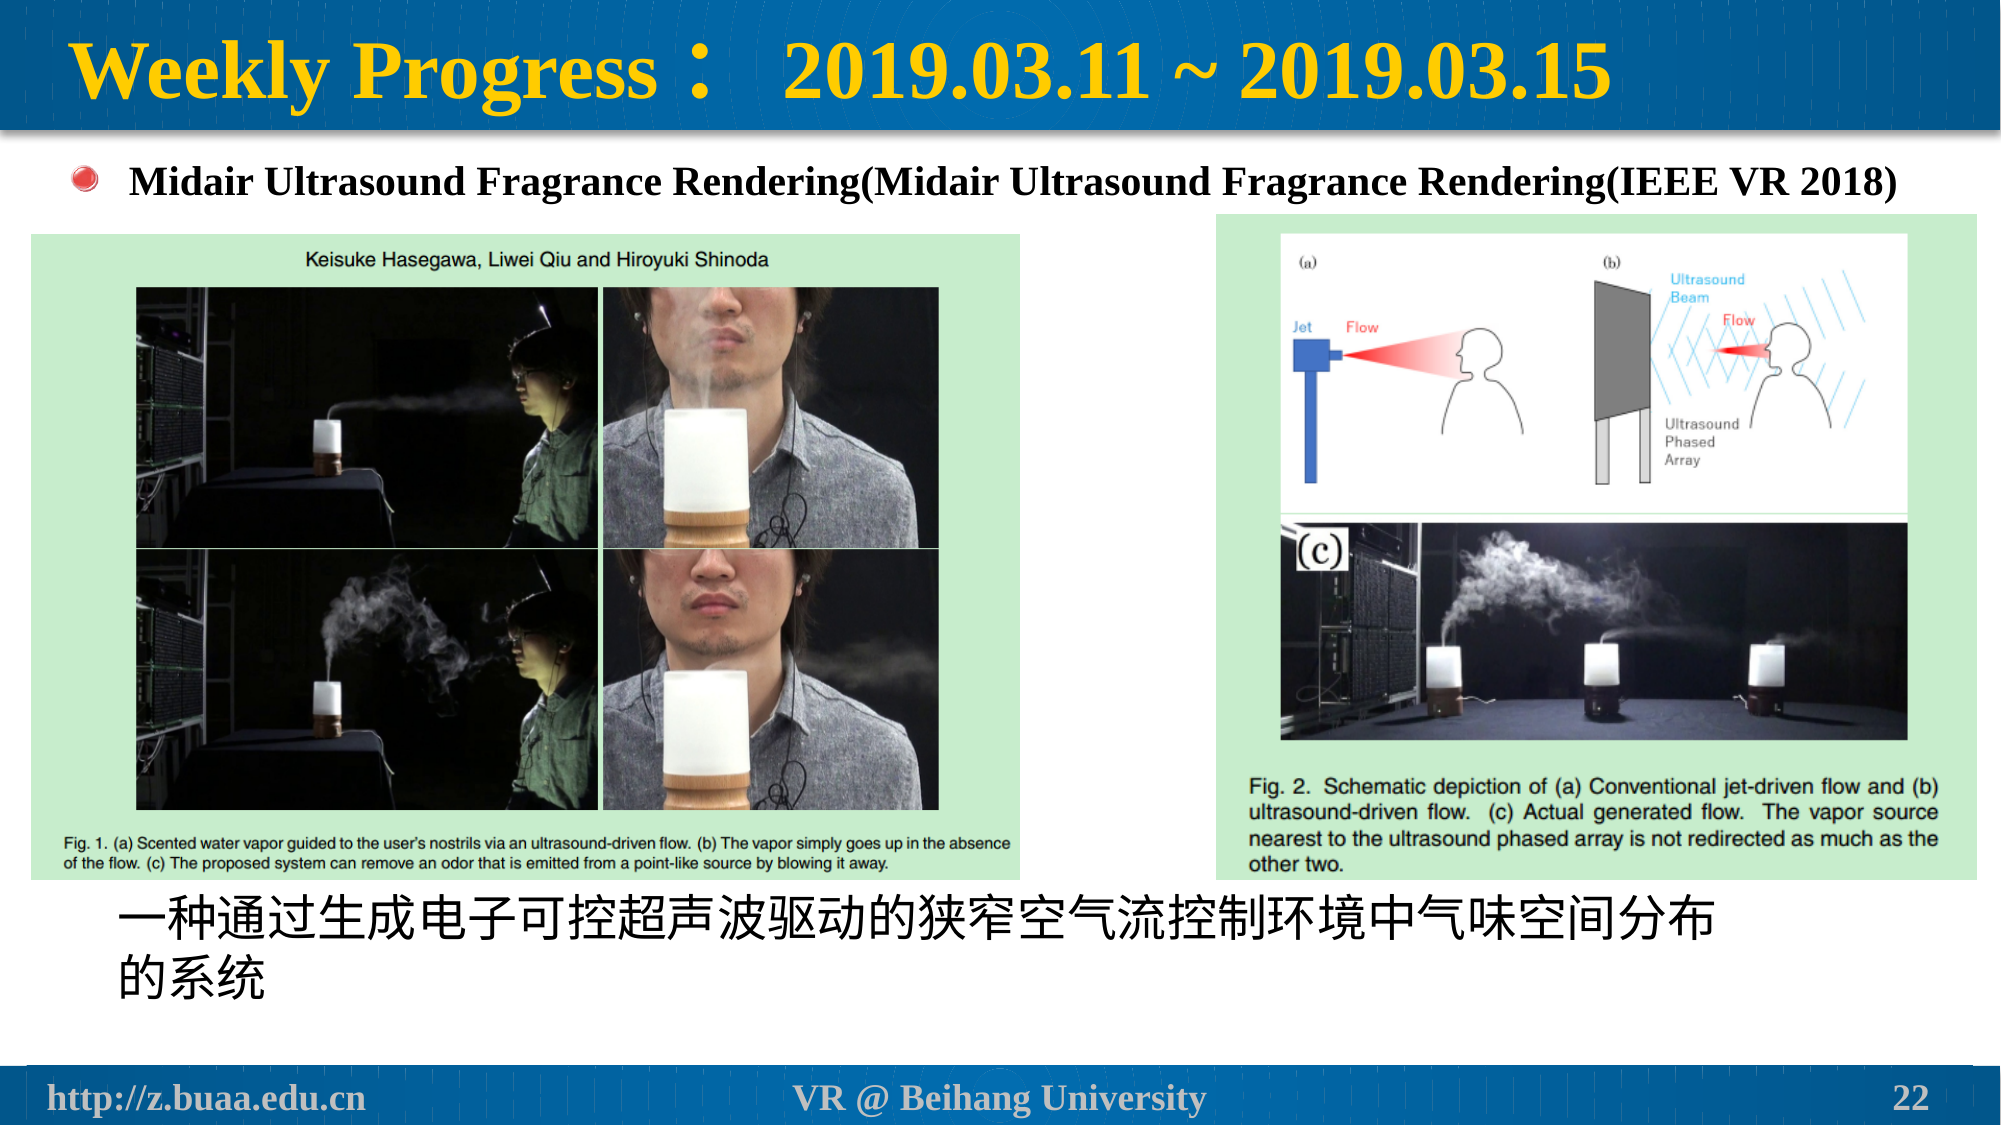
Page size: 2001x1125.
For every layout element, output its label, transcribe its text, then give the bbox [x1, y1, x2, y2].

text_box 一种通过生成电子可控超声波驱动的狭窄空气流控制环境中气味空间分布的系统 [102, 879, 1780, 1015]
picture [1216, 214, 1977, 880]
picture [31, 234, 1020, 880]
picture [69, 163, 100, 193]
title Weekly Progress：2019.03.11 ~ 2019.03.15 [52, 11, 1940, 118]
list Midair Ultrasound Fragrance Rendering(Midair Ultrasound Fragrance Rendering(IEEE VR 2018) [55, 145, 1945, 238]
